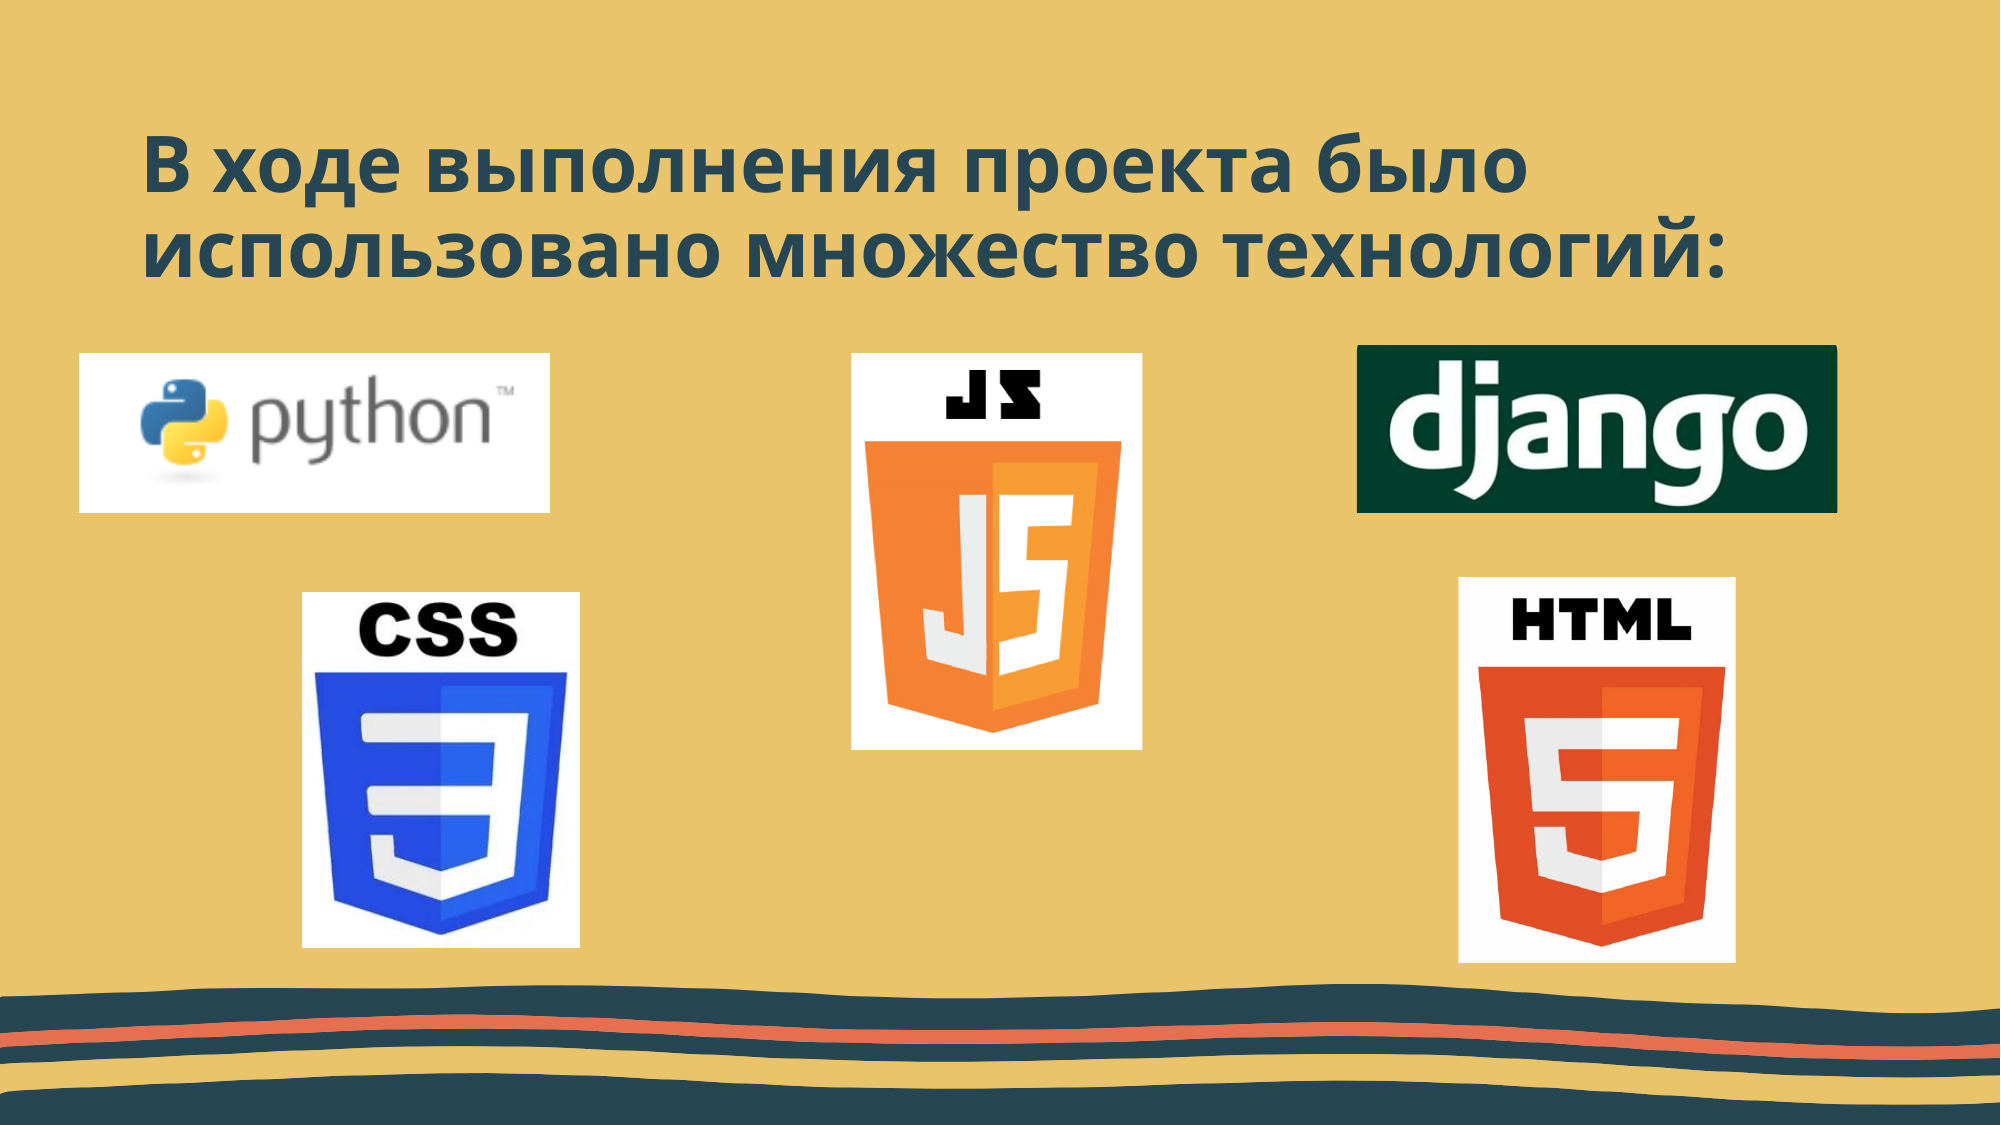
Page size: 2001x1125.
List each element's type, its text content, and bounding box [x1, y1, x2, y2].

picture [851, 353, 1143, 750]
picture [79, 353, 550, 513]
picture [1458, 577, 1736, 963]
title В ходе выполнения проекта было использовано множество технологий: [125, 117, 1790, 313]
picture [0, 984, 2000, 1125]
picture [1356, 345, 1838, 513]
picture [302, 592, 580, 948]
